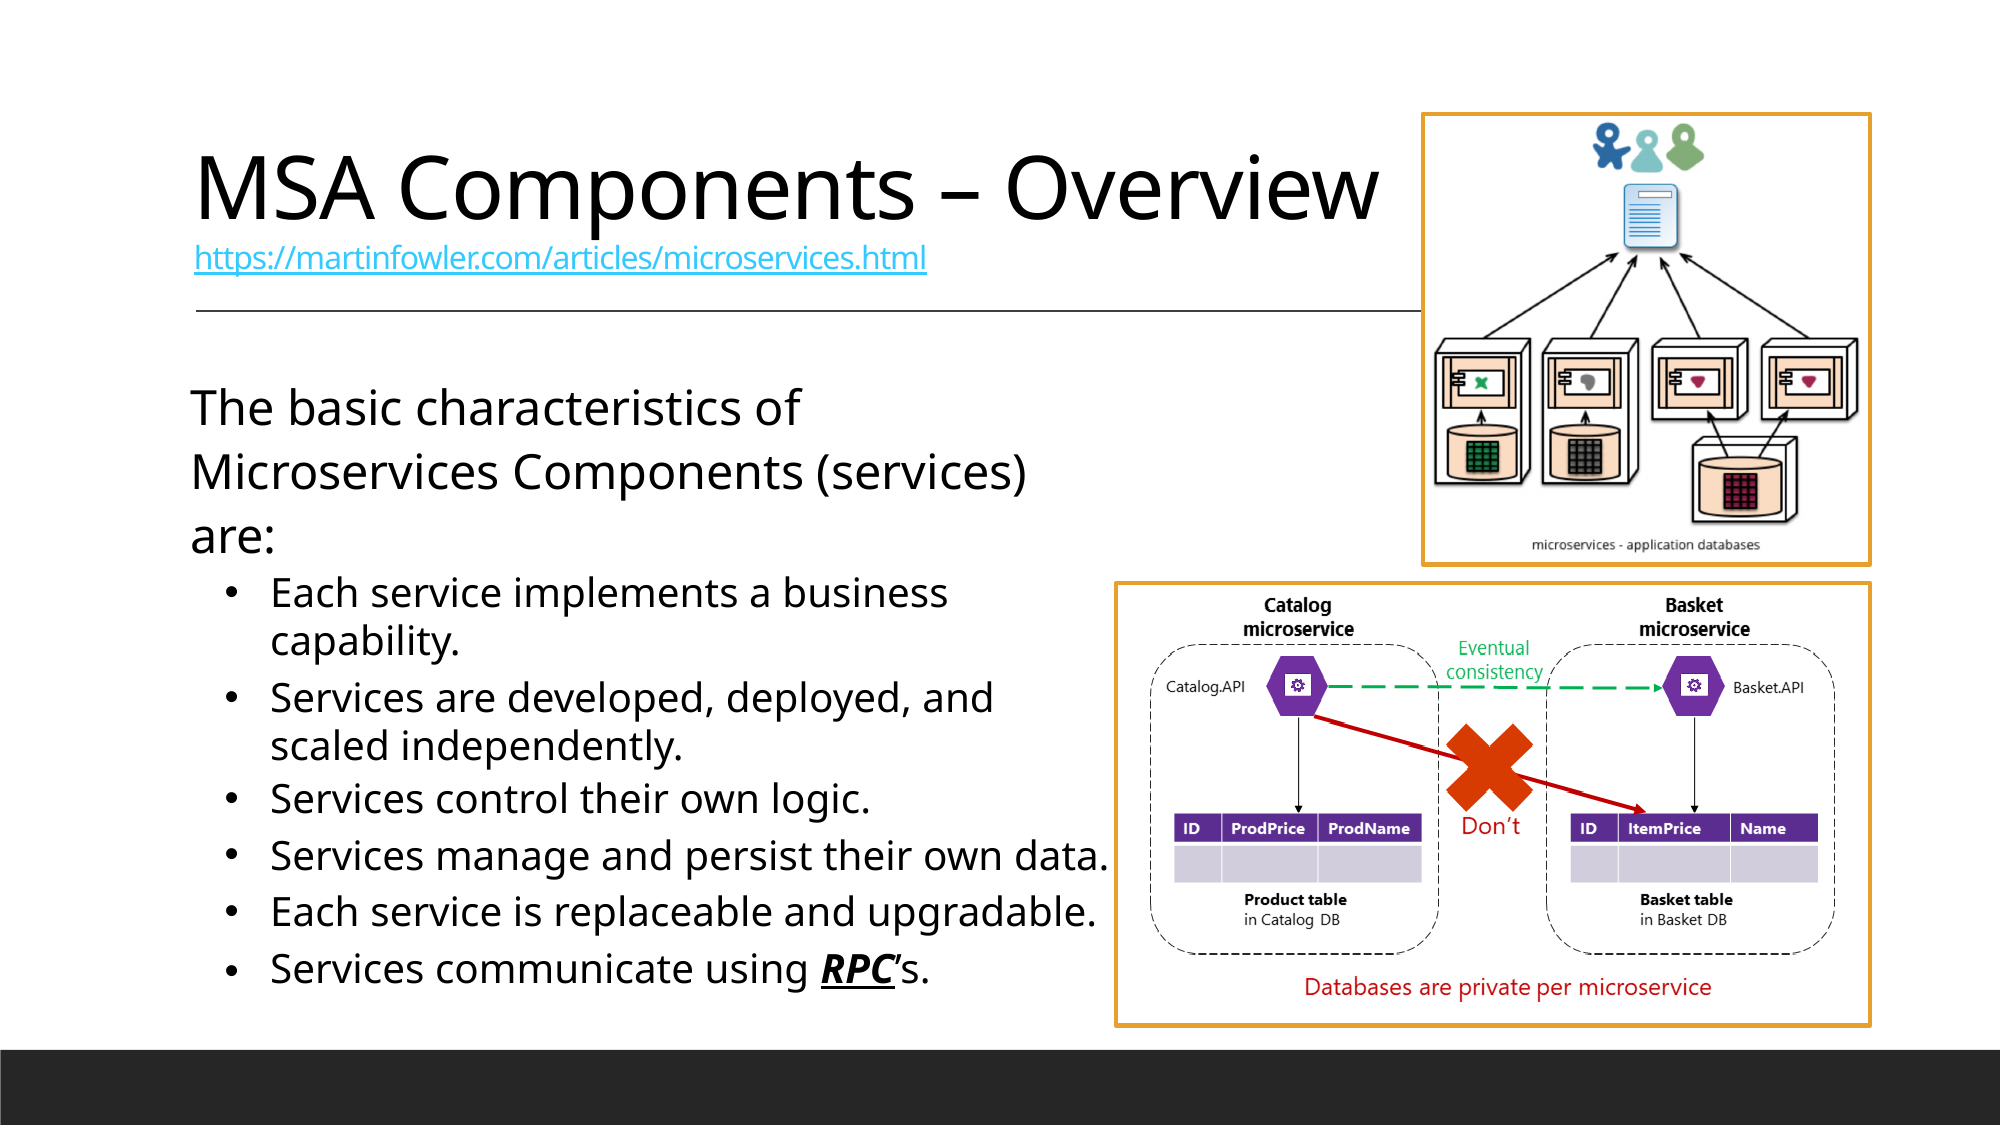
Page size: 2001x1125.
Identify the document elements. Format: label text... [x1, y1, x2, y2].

picture [1117, 584, 1869, 1024]
list The basic characteristics of Microservices Components (services) are: Each service implements a business capability. Services are developed, deployed, and scaled independently. Services control their own logic. Services manage and persist their own data. Each service is replaceable and upgradable. Services communicate using RPC’s. [168, 321, 1112, 1048]
picture [1424, 115, 1869, 563]
title MSA Components – Overview https://martinfowler.com/articles/microservices.html [178, 47, 1426, 285]
